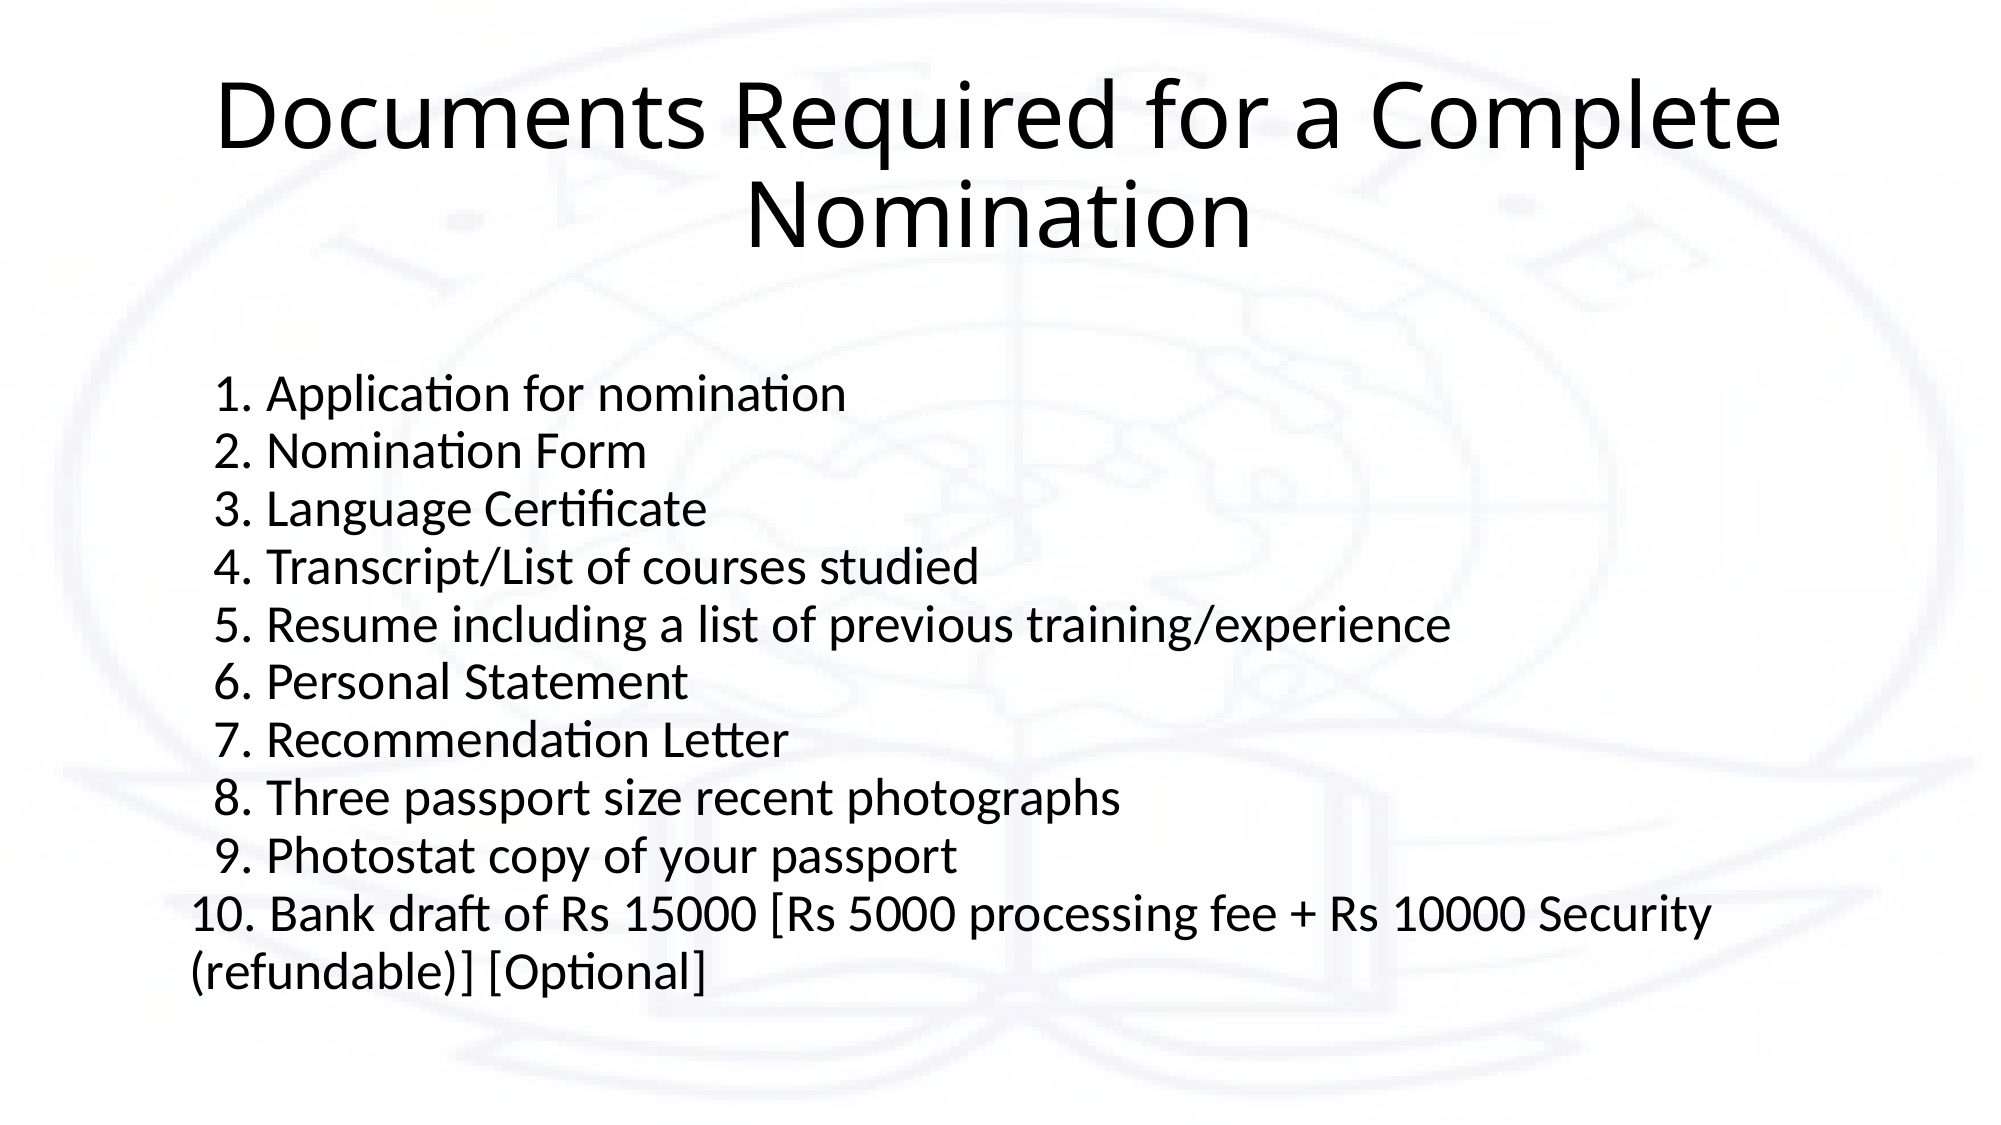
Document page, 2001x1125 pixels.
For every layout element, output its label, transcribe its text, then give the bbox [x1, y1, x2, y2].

title Documents Required for a Complete Nomination [137, 59, 1863, 278]
list 1. Application for nomination 2. Nomination Form 3. Language Certificate 4. Transcript/List of courses studied 5. Resume including a list of previous training/experience 6. Personal Statement 7. Recommendation Letter 8. Three passport size recent photographs 9. Photostat copy of your passport 10. Bank draft of Rs 15000 [Rs 5000 processing fee + Rs 10000 Security (refundable)] [Optional] [137, 299, 1863, 1014]
